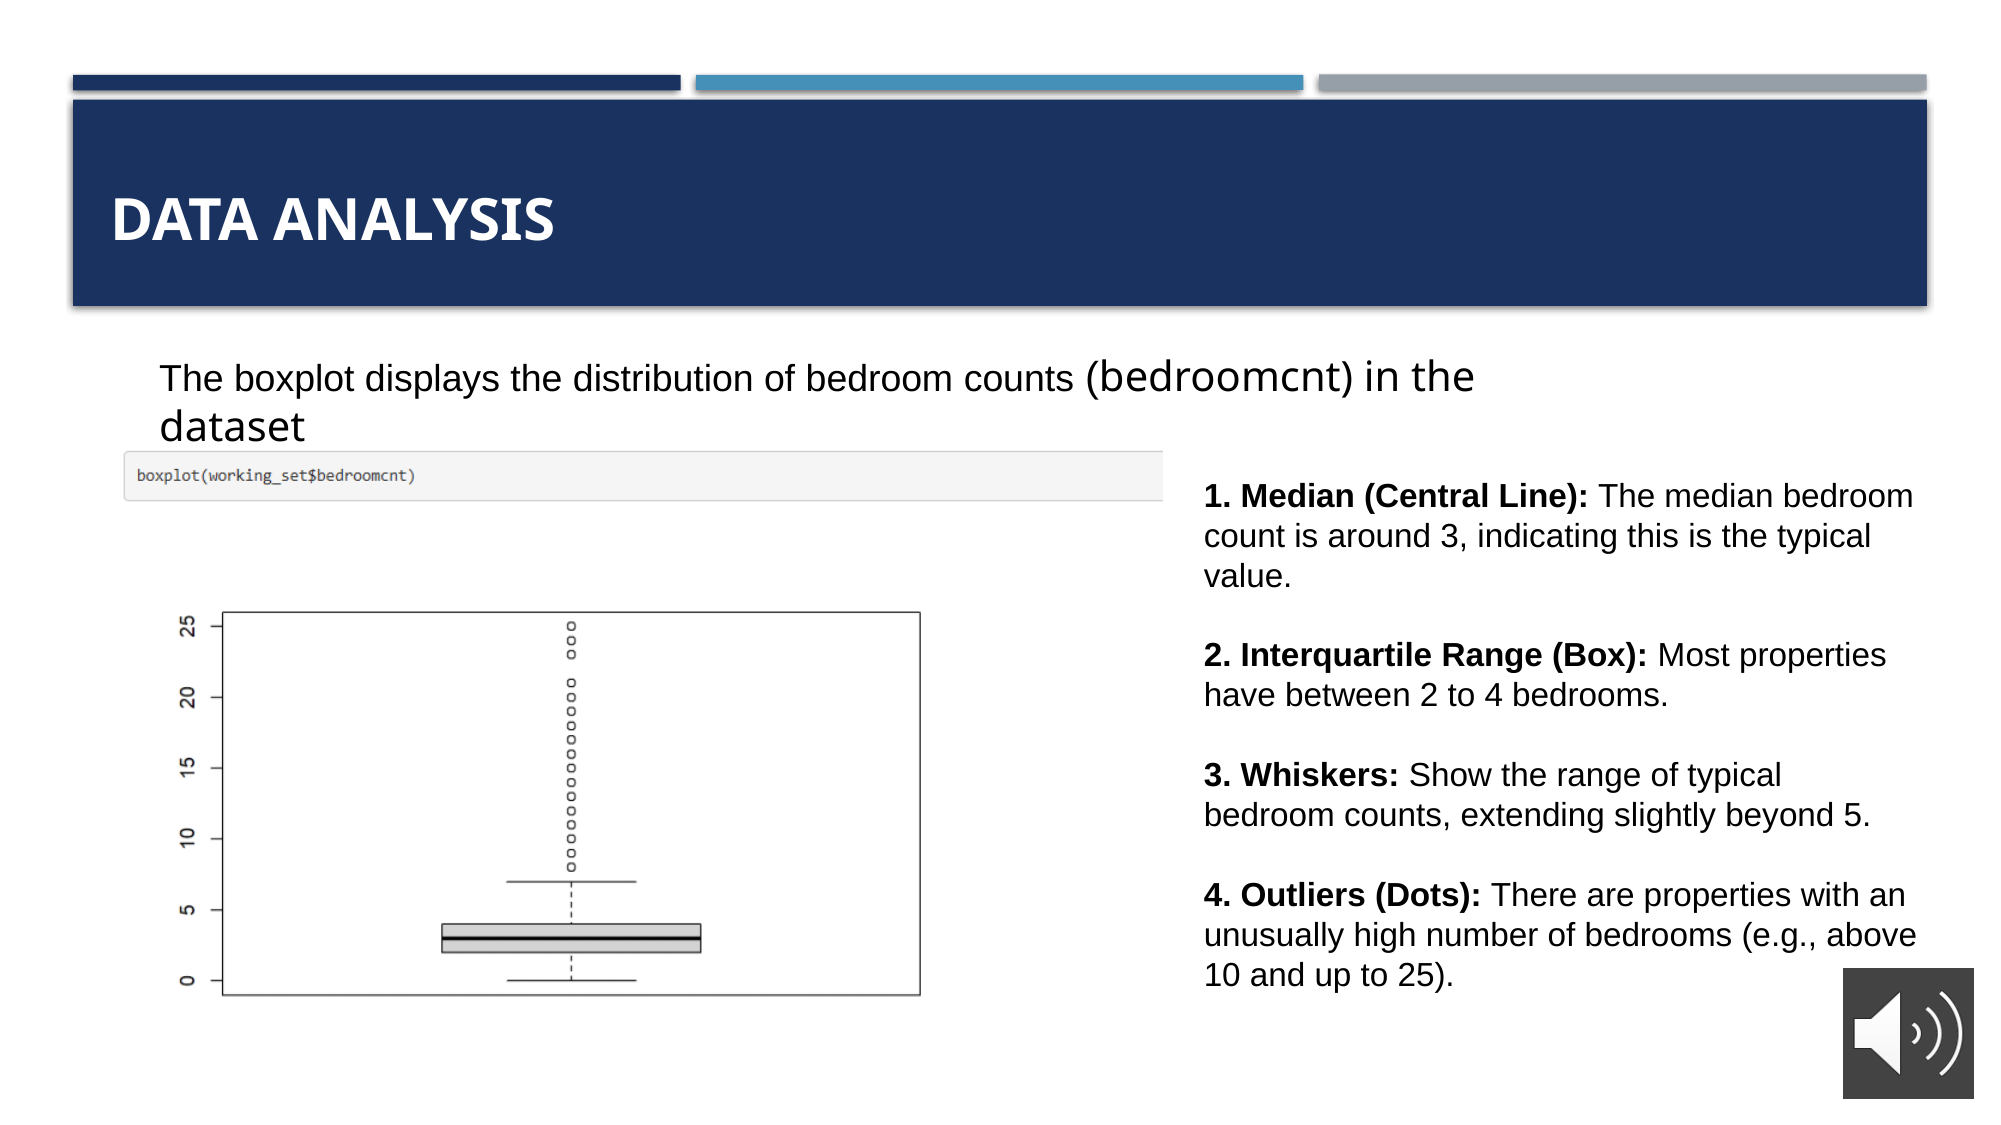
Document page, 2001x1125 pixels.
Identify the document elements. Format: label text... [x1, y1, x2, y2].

text_box The boxplot displays the distribution of bedroom counts (bedroomcnt) in the dataset [144, 342, 1612, 503]
title Data ANALYSIS [95, 119, 1905, 330]
text_box Median (Central Line): The median bedroom count is around 3, indicating this is the typical value. Interquartile Range (Box): Most properties have between 2 to 4 bedrooms. Whiskers: Show the range of typical bedroom counts, extending slightly beyond 5. Outliers (Dots): There are properties with an unusually high number of bedrooms (e.g., above 10 and up to 25). [1188, 466, 1934, 1046]
picture [94, 444, 1163, 1053]
picture [1841, 966, 1976, 1101]
